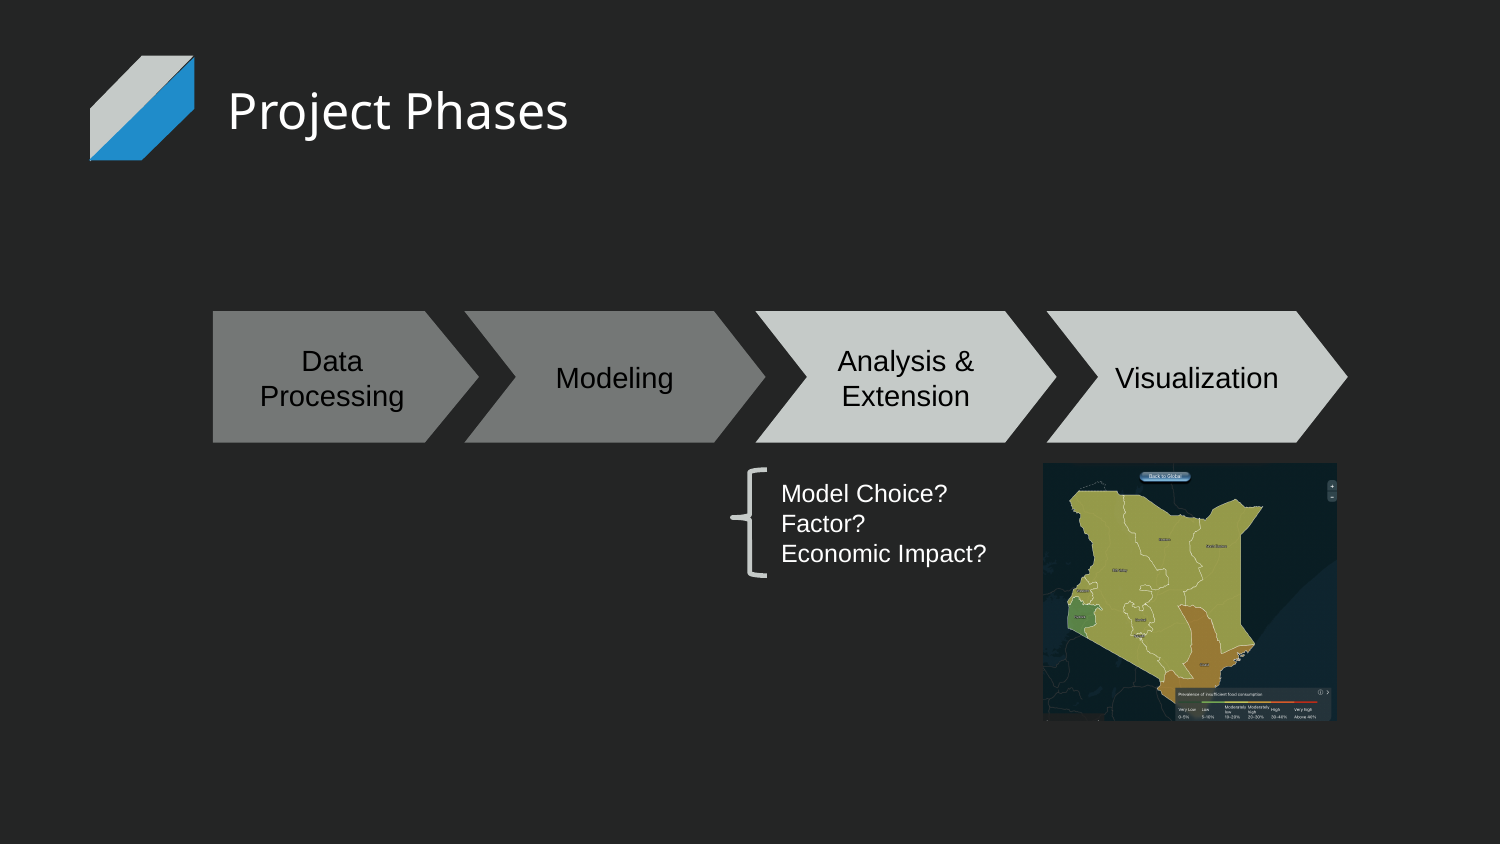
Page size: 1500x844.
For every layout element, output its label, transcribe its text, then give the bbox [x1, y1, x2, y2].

text_box Analysis & Extension [755, 311, 1057, 443]
text_box Model Choice? Factor? Economic Impact? [766, 469, 1038, 575]
picture [1043, 463, 1337, 721]
text_box [732, 469, 767, 576]
text_box Modeling [464, 311, 766, 443]
text_box Data Processing [212, 311, 479, 443]
text_box Visualization [1046, 311, 1348, 443]
title Project Phases [212, 64, 1368, 215]
